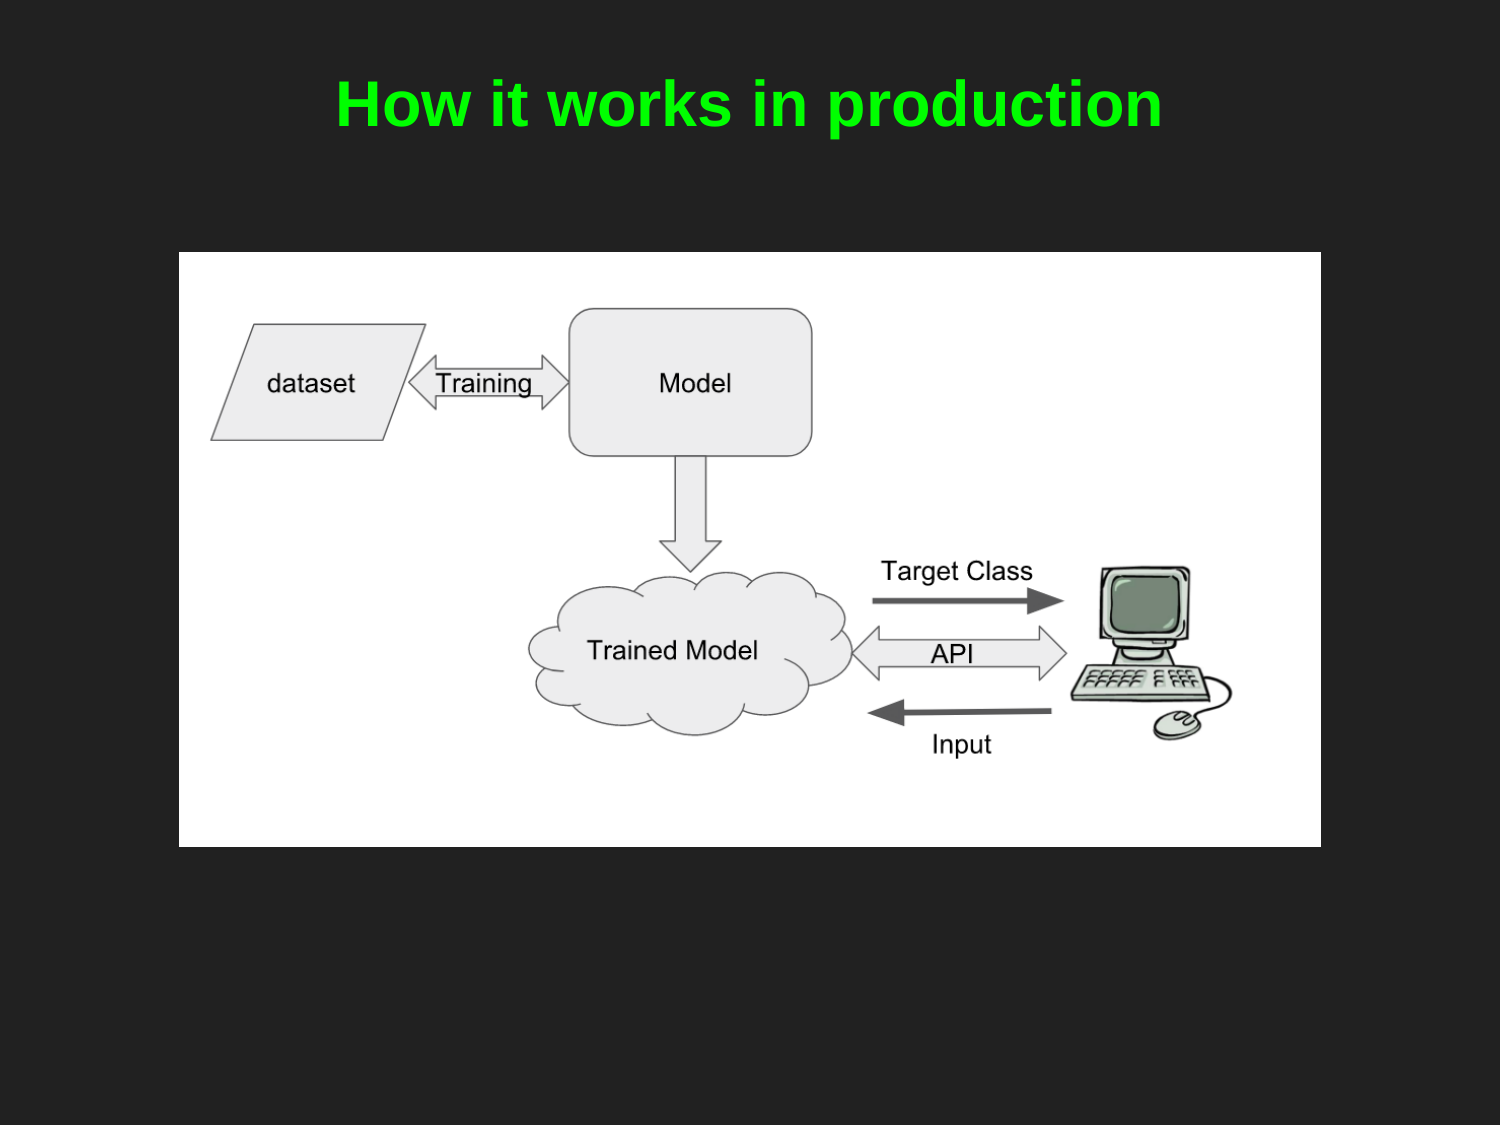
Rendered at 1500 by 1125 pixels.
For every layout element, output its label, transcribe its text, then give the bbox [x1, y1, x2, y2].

picture [178, 252, 1321, 848]
title How it works in production [51, 47, 1449, 173]
